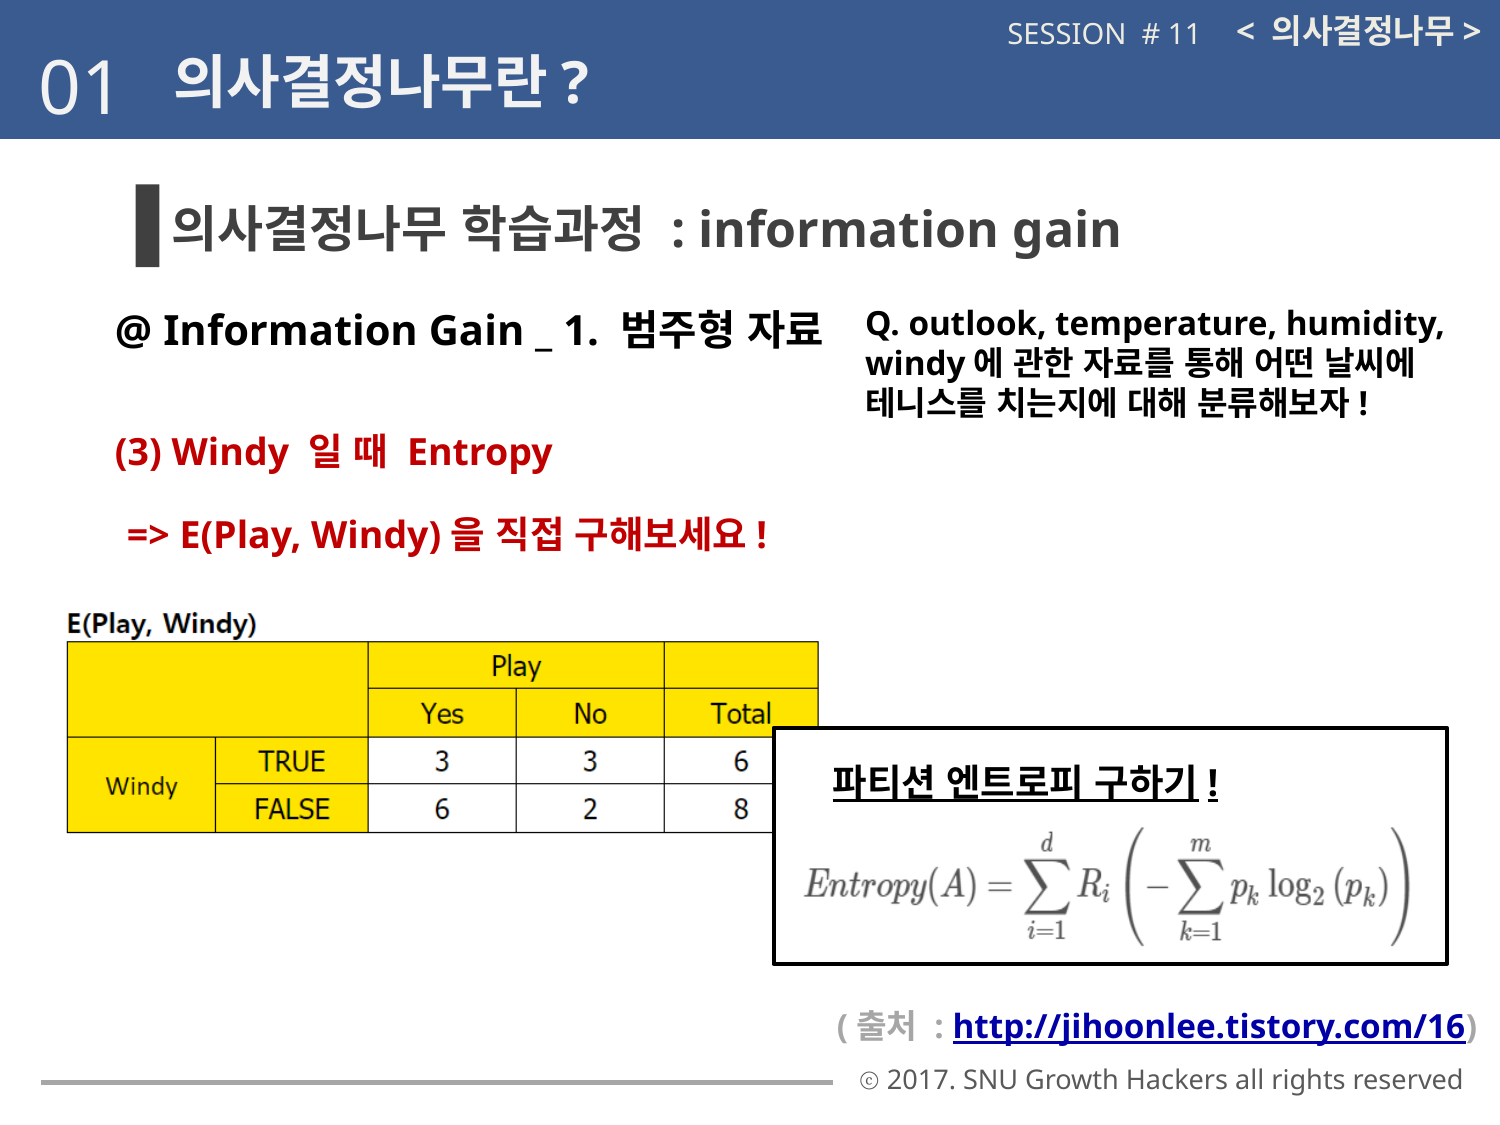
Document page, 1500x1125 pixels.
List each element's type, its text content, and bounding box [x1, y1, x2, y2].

text_box [0, 75, 1500, 139]
text_box ⓒ 2017. SNU Growth Hackers all rights reserved [844, 1055, 1495, 1103]
text_box @ Information Gain _ 1. 범주형 자료 [100, 296, 850, 361]
text_box (출처 : http://jihoonlee.tistory.com/16) [822, 998, 1492, 1098]
text_box => E(Play, Windy)을 직접 구해보세요! [112, 503, 916, 564]
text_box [773, 727, 1448, 965]
text_box 의사결정나무 학습과정 : information gain [156, 189, 1138, 265]
text_box [134, 182, 161, 269]
picture [52, 597, 836, 847]
text_box Q. outlook, temperature, humidity, windy에 관한 자료를 통해 어떤 날씨에 테니스를 치는지에 대해 분류해보자! [850, 294, 1483, 430]
text_box 의사결정나무란? [158, 75, 605, 123]
text_box (3) Windy 일 때 Entropy [100, 420, 703, 481]
text_box 01 [24, 75, 140, 138]
text_box [0, 0, 1500, 75]
